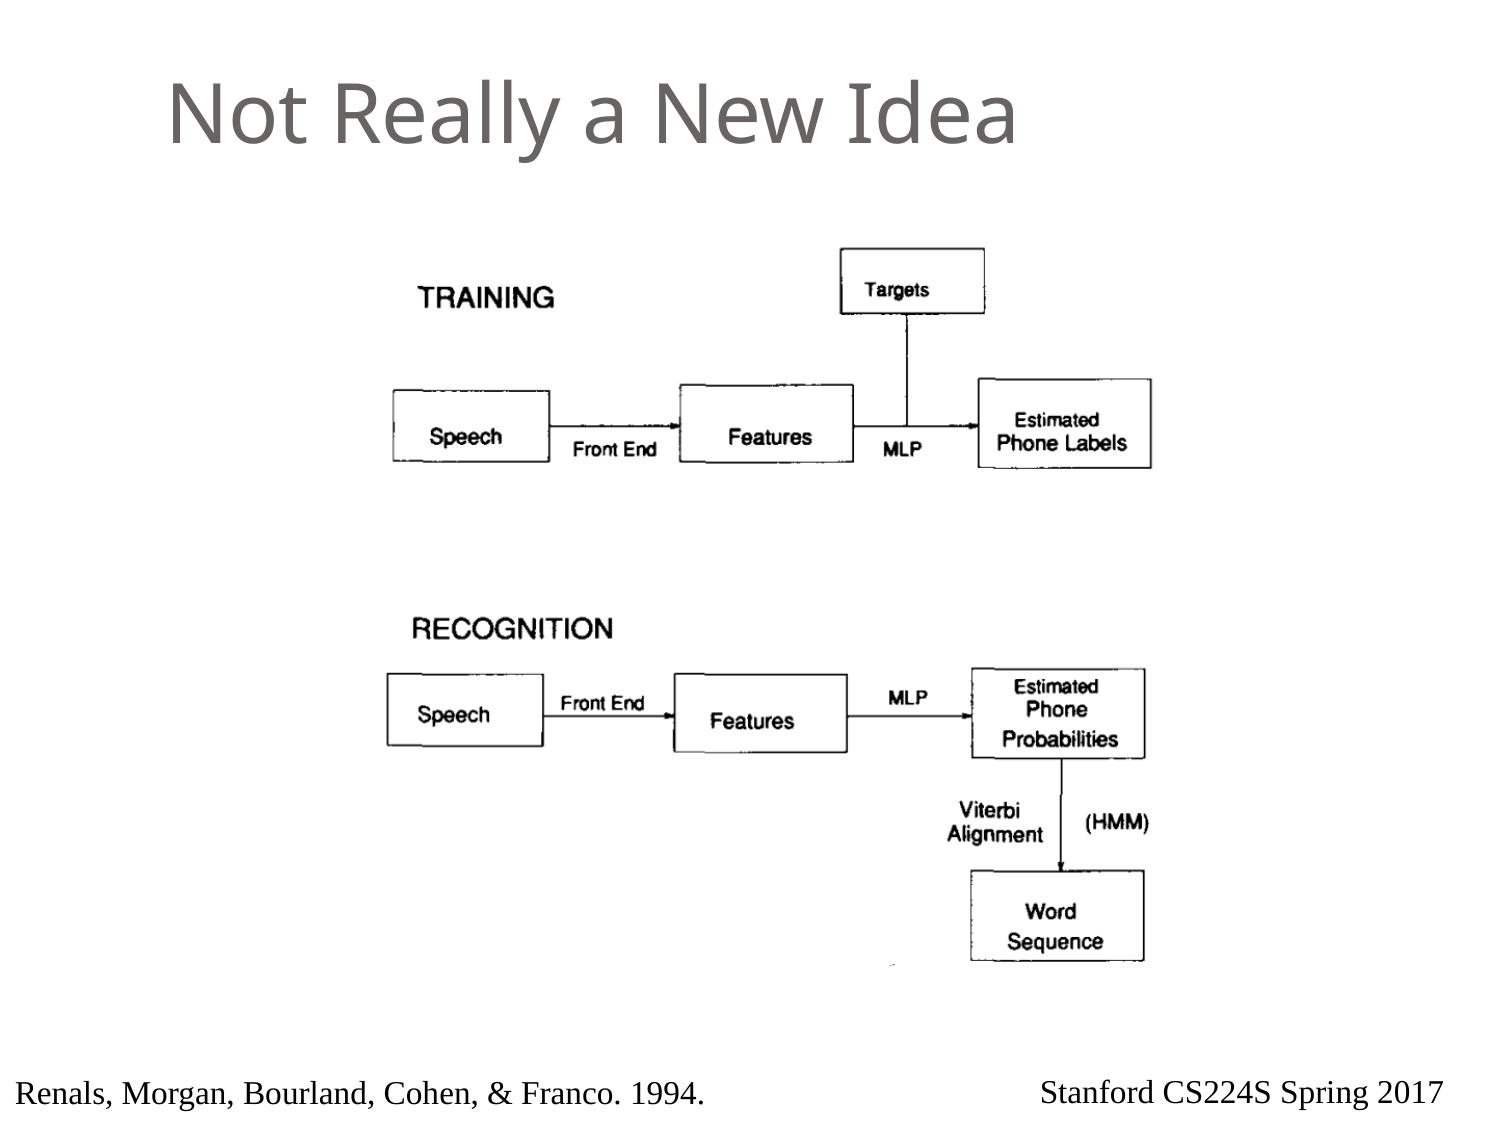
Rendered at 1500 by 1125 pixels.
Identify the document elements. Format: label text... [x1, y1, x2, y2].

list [351, 237, 1223, 988]
text_box Renals, Morgan, Bourland, Cohen, & Franco. 1994. [0, 1064, 971, 1119]
title Not Really a New Idea [149, 44, 1426, 176]
